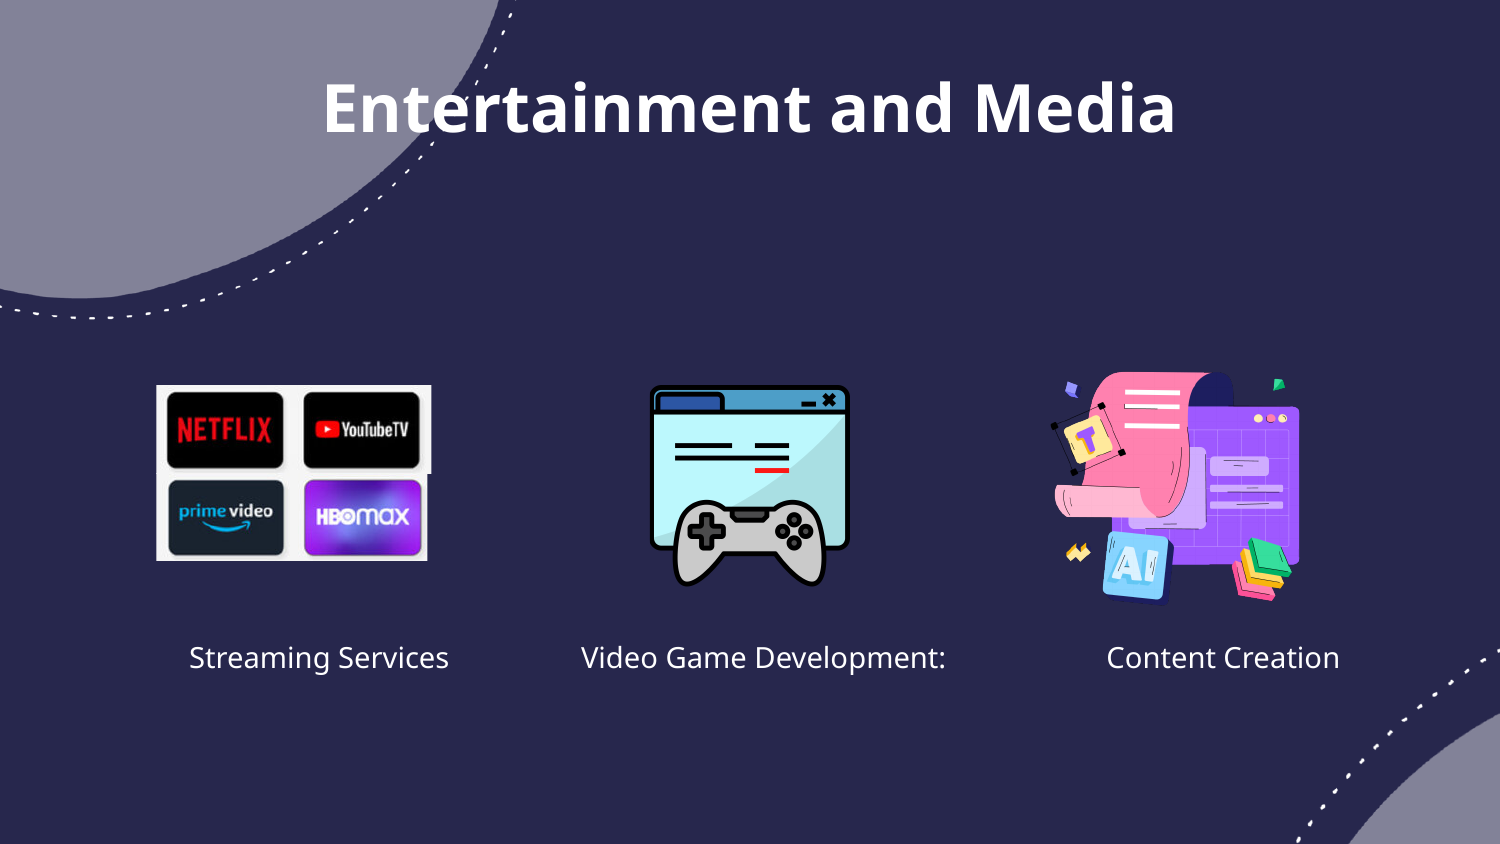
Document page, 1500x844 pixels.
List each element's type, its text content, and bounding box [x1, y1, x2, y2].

text_box [649, 385, 850, 591]
text_box [1050, 371, 1300, 606]
text_box Entertainment and Media [258, 58, 1242, 155]
picture [0, 0, 1500, 844]
text_box Streaming Services [174, 632, 465, 675]
text_box Content Creation [1092, 632, 1355, 675]
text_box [156, 385, 432, 561]
text_box Video Game Development: [561, 632, 966, 675]
